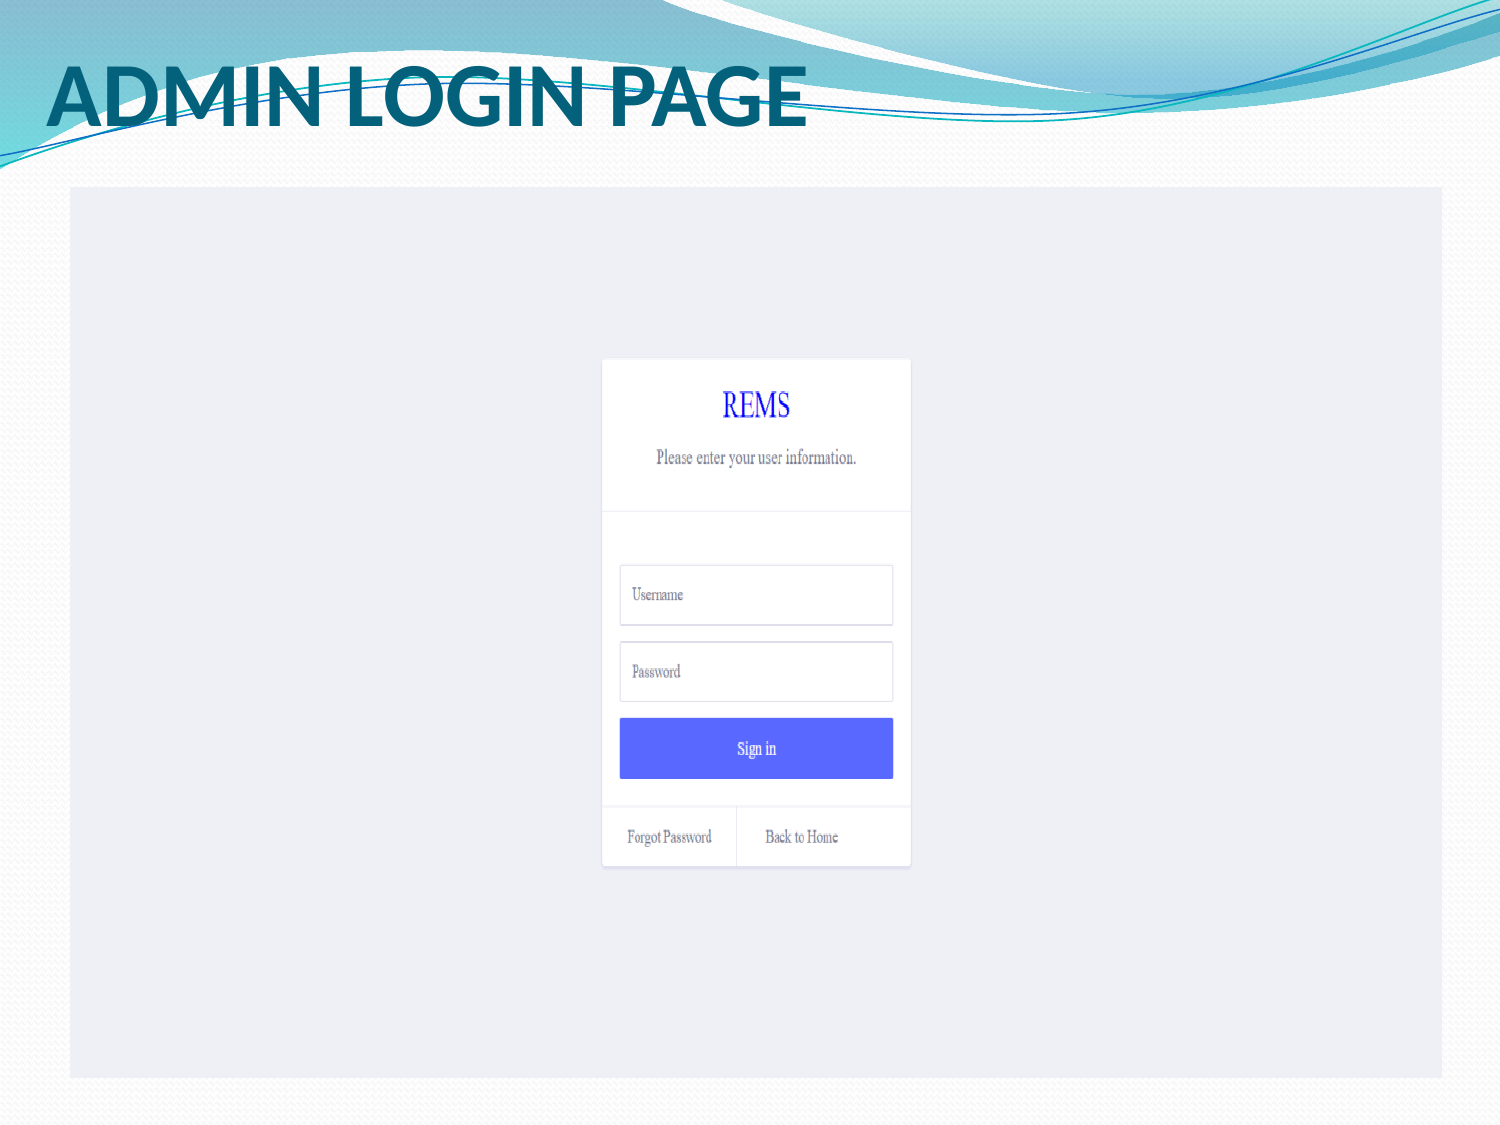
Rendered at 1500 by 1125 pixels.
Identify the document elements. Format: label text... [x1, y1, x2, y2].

title ADMIN LOGIN PAGE [46, 0, 1426, 270]
picture [70, 187, 1442, 1079]
